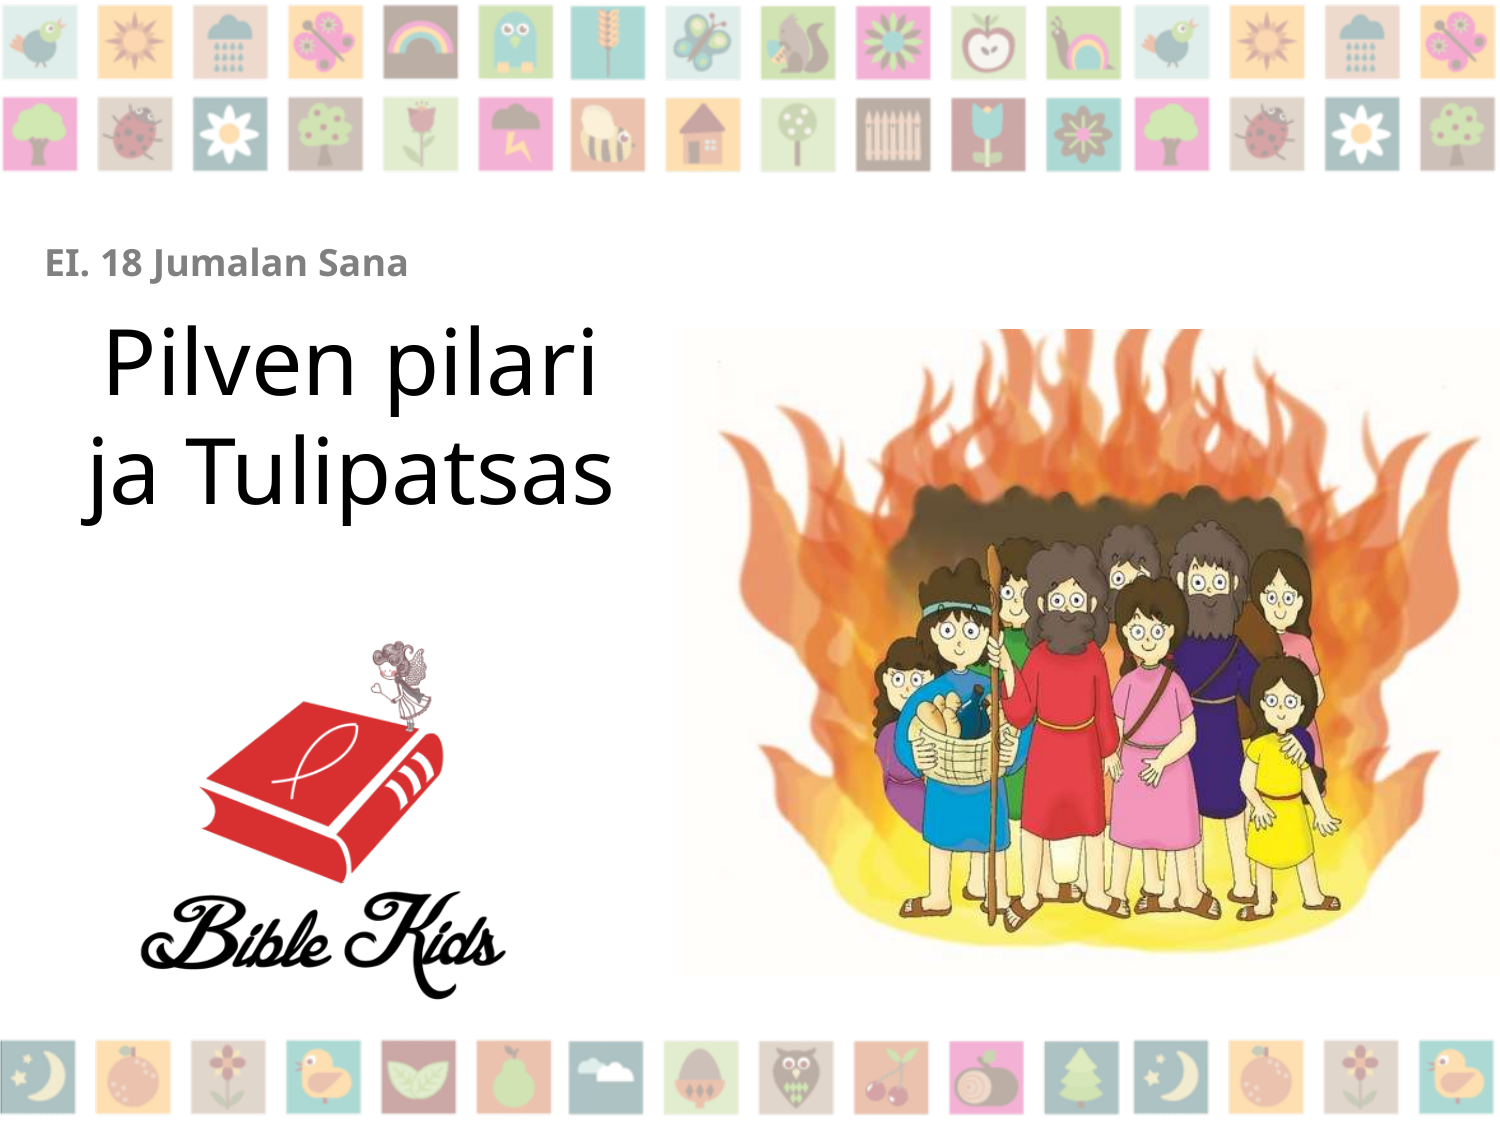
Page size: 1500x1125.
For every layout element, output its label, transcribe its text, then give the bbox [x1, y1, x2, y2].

picture [677, 329, 1500, 977]
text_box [0, 1028, 1500, 1118]
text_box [0, 3, 1500, 181]
text_box EI. 18 Jumalan Sana [29, 231, 526, 292]
picture [114, 603, 544, 1030]
text_box Pilven pilari ja Tulipatsas [28, 296, 674, 531]
